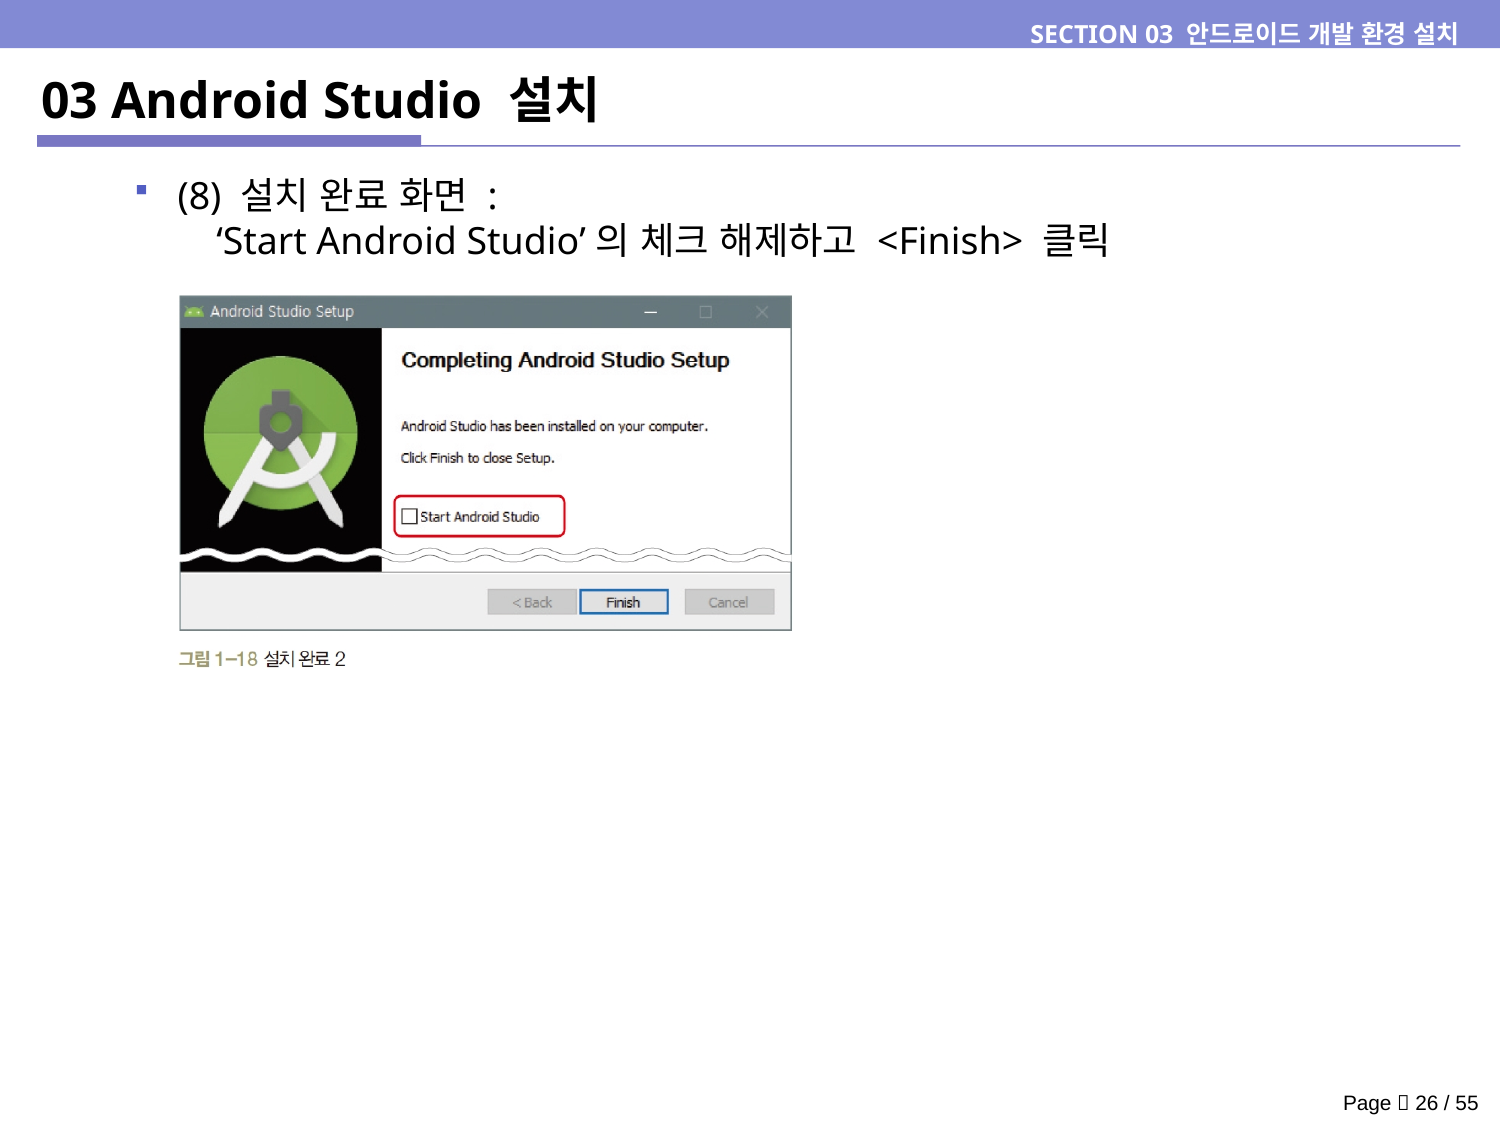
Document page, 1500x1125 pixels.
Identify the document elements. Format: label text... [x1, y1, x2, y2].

title 03 Android Studio 설치 [41, 67, 1448, 132]
picture [176, 291, 794, 668]
list (8) 설치 완료 화면 : ‘Start Android Studio’의 체크 해제하고 <Finish> 클릭 [104, 171, 1382, 880]
text_box SECTION 03 안드로이드 개발 환경 설치 [1015, 11, 1500, 57]
